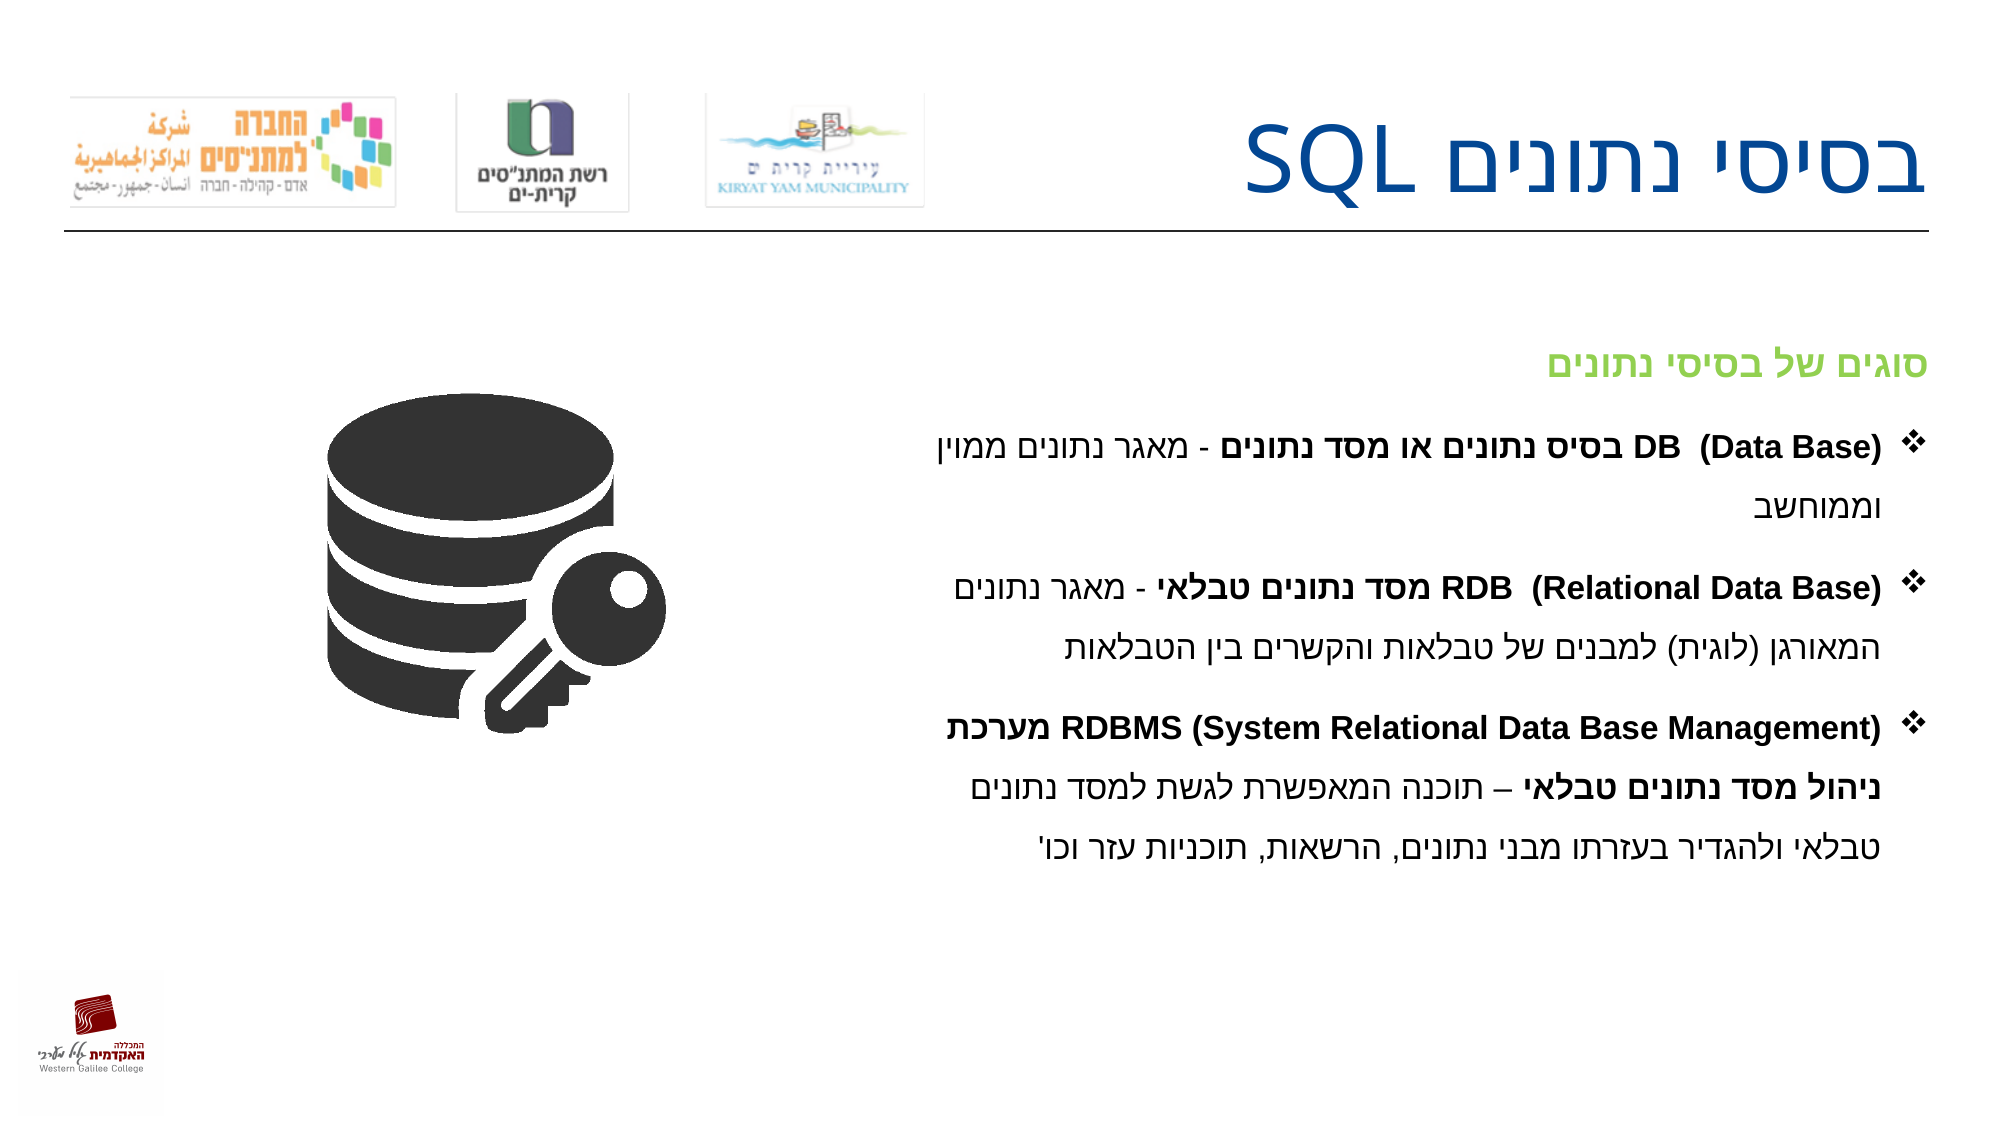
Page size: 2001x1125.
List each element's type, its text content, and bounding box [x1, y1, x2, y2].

picture [70, 93, 925, 213]
title בסיסי נתונים SQL [64, 55, 1930, 221]
picture [325, 391, 668, 734]
text_box סוגים של בסיסי נתונים DB (Data Base) בסיס נתונים או מסד נתונים - מאגר נתונים ממוין וממוחשב RDB (Relational Data Base) מסד נתונים טבלאי - מאגר נתונים המאורגן (לוגית) למבנים של טבלאות והקשרים בין הטבלאות RDBMS (System Relational Data Base Management) מערכת ניהול מסד נתונים טבלאי – תוכנה המאפשרת לגשת למסד נתונים טבלאי ולהגדיר בעזרתו מבני נתונים, הרשאות, תוכניות עזר וכו' [924, 309, 1930, 1043]
picture [18, 970, 164, 1116]
